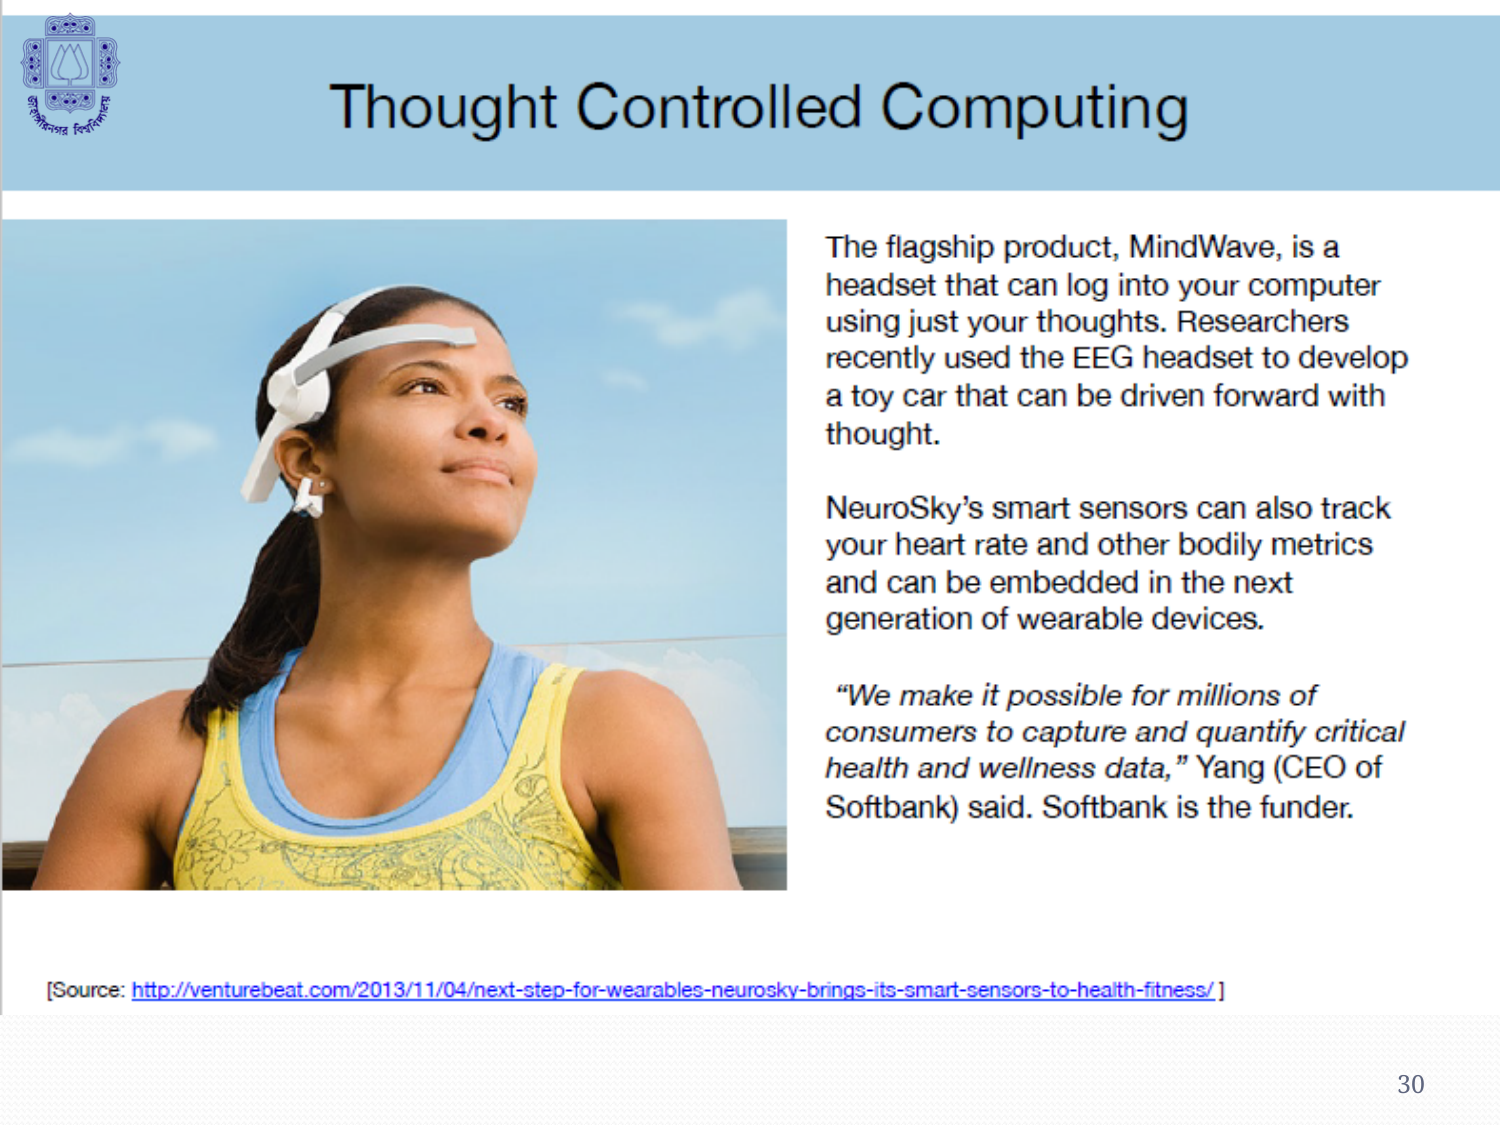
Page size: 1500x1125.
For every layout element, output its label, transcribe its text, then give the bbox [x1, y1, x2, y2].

slide_number 30 [1299, 1042, 1425, 1103]
picture [0, 0, 1500, 1015]
